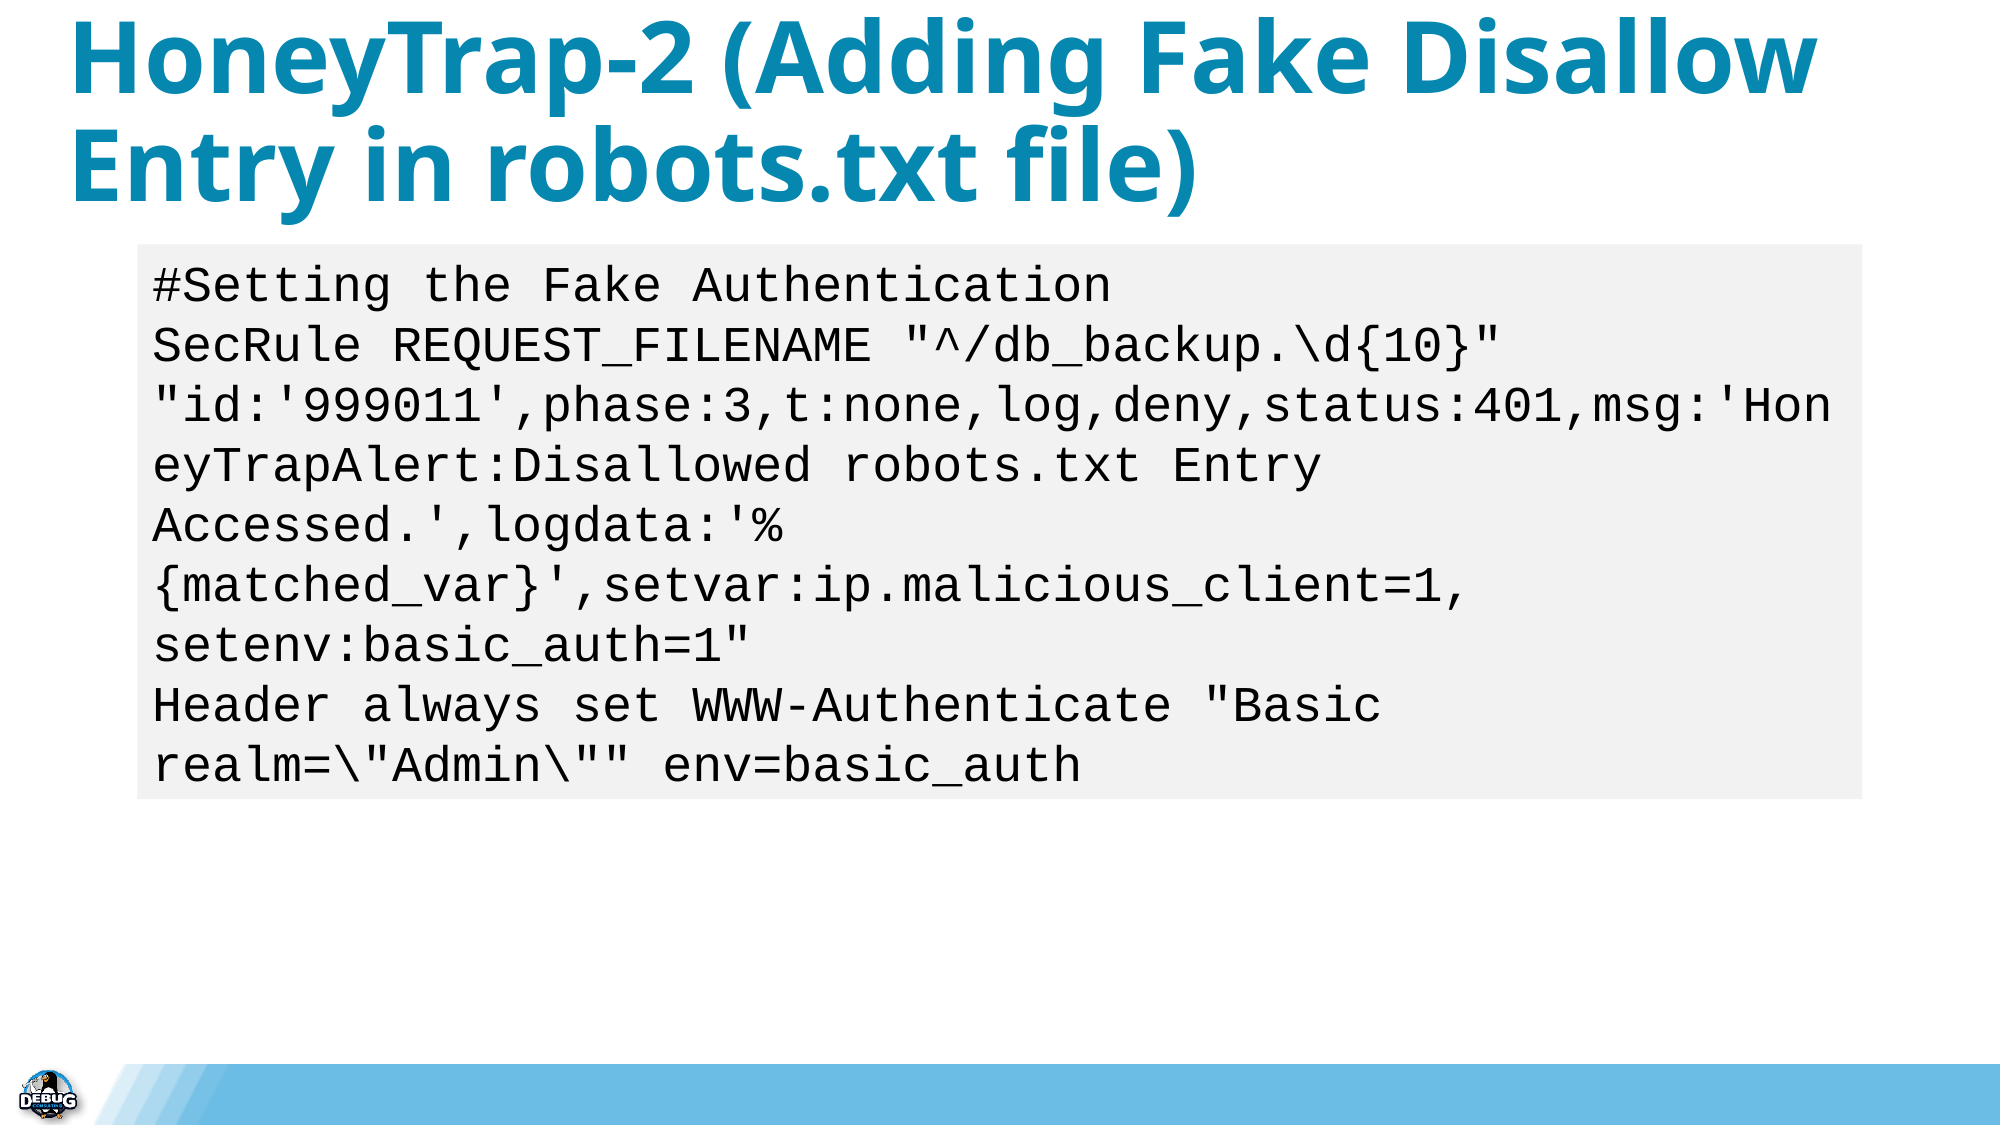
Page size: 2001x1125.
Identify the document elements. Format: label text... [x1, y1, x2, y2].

list HoneyTrap-2 (Adding Fake Disallow Entry in robots.txt file) [53, 51, 1952, 179]
picture [17, 1064, 78, 1125]
text_box #Setting the Fake Authentication SecRule REQUEST_FILENAME "^/db_backup.\d{10}" "id:'999011',phase:3,t:none,log,deny,status:401,msg:'HoneyTrapAlert:Disallowed robots.txt Entry Accessed.',logdata:'%{matched_var}',setvar:ip.malicious_client=1, setenv:basic_auth=1" Header always set WWW-Authenticate "Basic realm=\"Admin\"" env=basic_auth [137, 244, 1863, 800]
